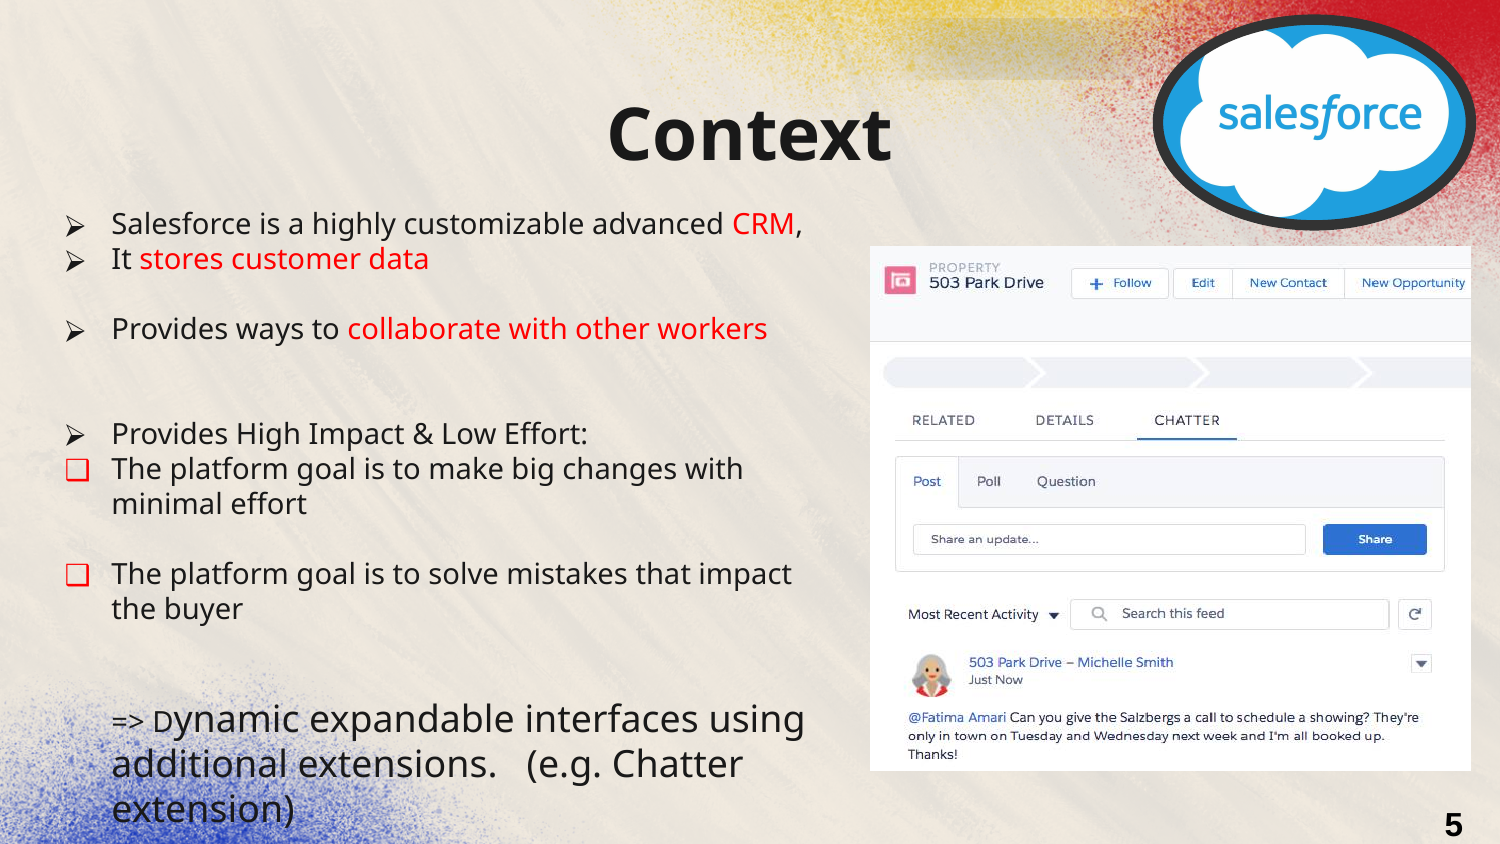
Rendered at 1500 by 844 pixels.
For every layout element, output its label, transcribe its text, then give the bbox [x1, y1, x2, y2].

title Context [118, 72, 1152, 211]
text_box 5 [1429, 795, 1500, 844]
picture [0, 0, 1500, 844]
list Salesforce is a highly customizable advanced CRM, It stores customer data Provides ways to collaborate with other workers Provides High Impact & Low Effort: The platform goal is to make big changes with minimal effort The platform goal is to solve mistakes that impact the buyer => Dynamic expandable interfaces using additional extensions. (e.g. Chatter extension) [49, 190, 852, 818]
